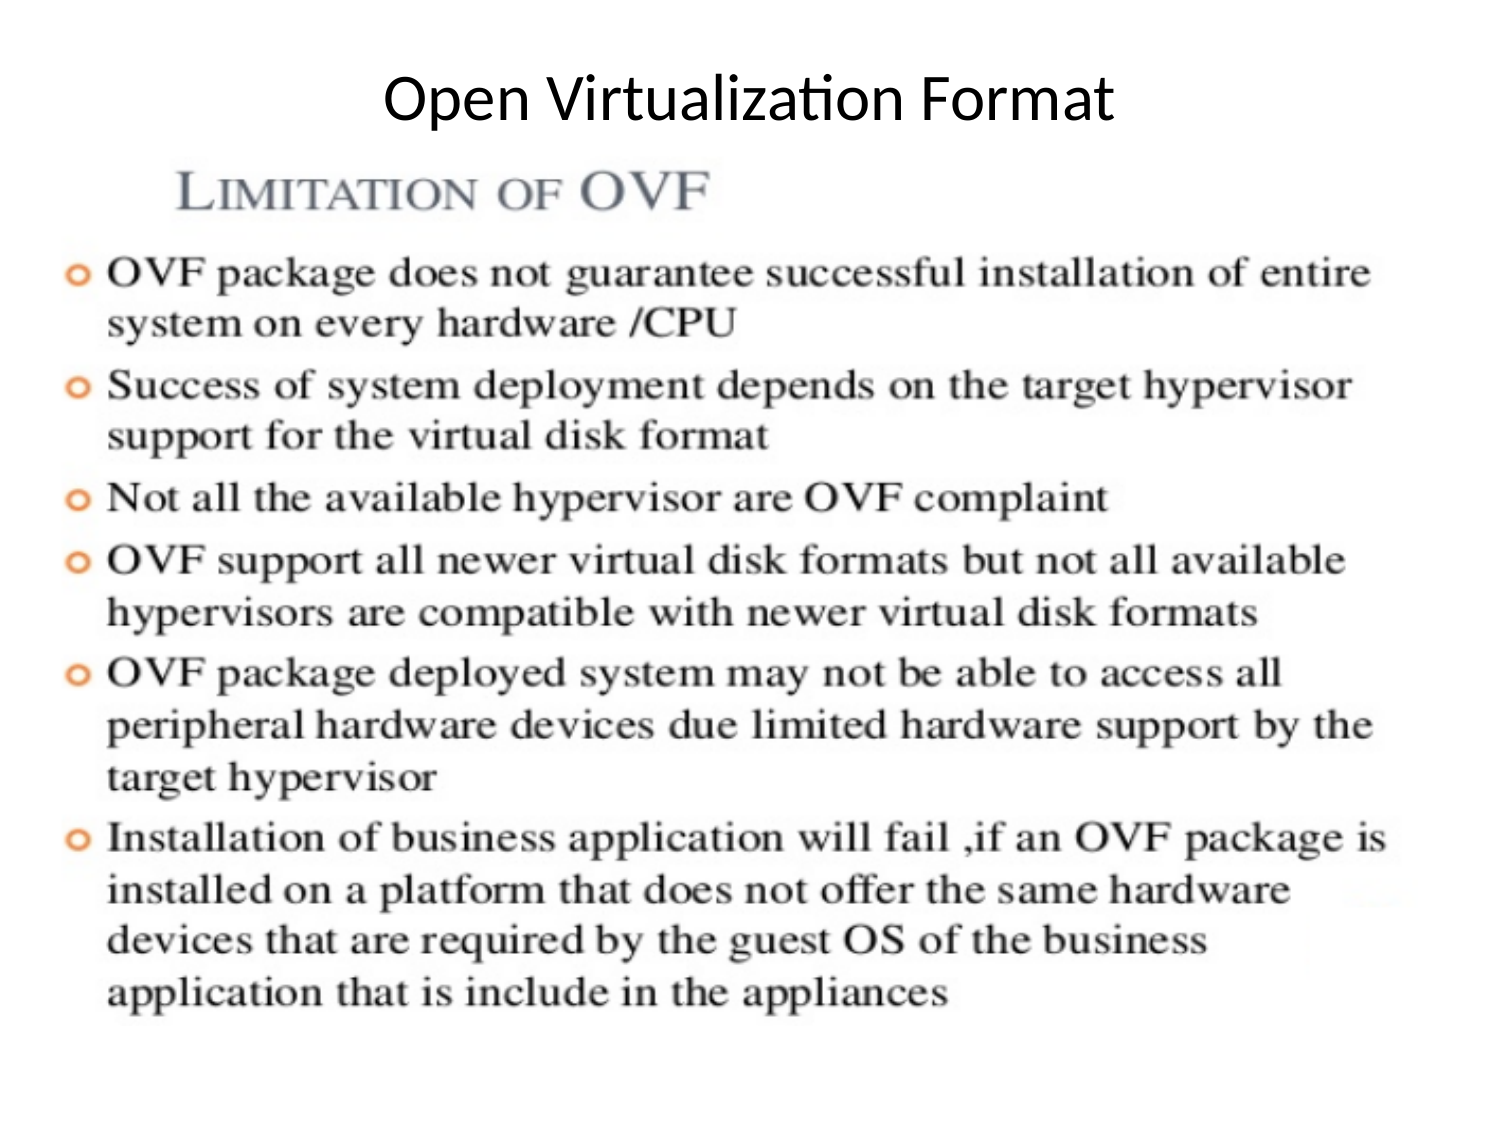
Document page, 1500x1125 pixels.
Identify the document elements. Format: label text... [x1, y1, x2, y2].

title Open Virtualization Format [75, 0, 1425, 188]
picture [52, 152, 1419, 1026]
